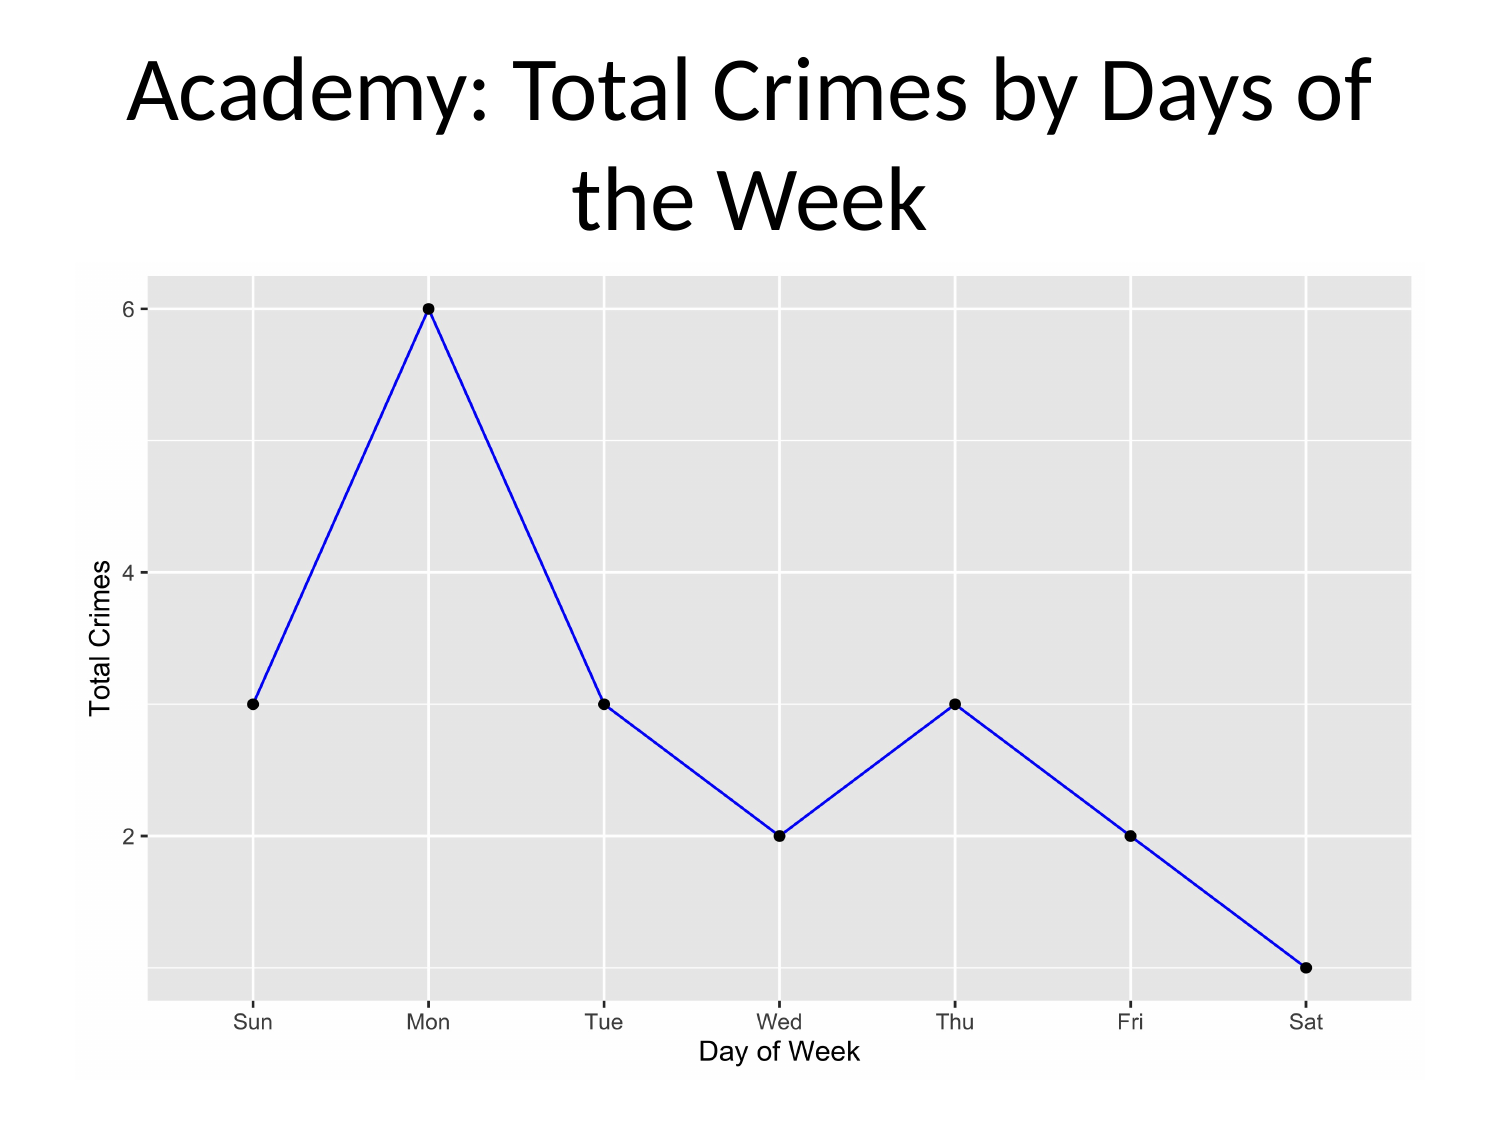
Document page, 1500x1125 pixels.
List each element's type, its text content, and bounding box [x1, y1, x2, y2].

title Academy: Total Crimes by Days of the Week [75, 45, 1425, 233]
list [74, 262, 1426, 1081]
